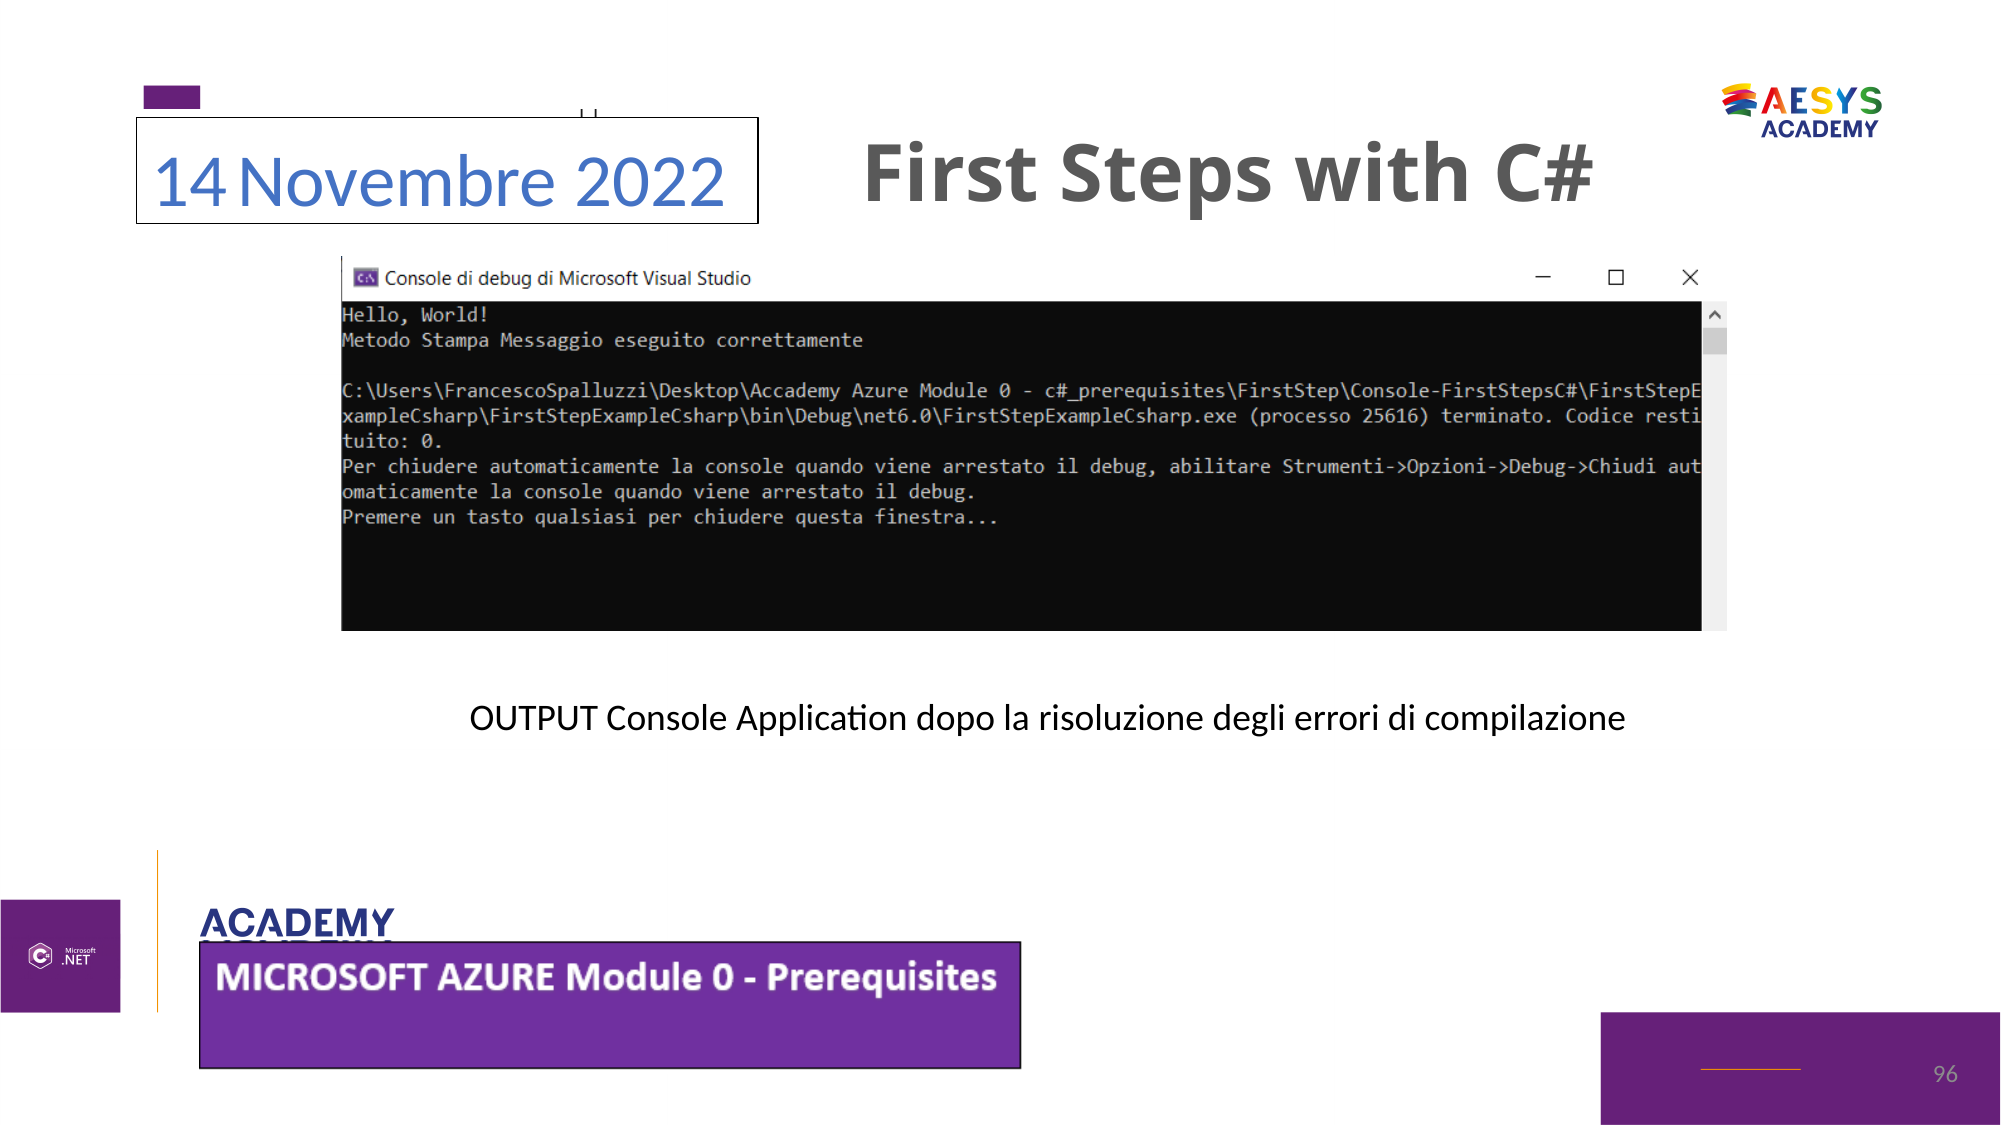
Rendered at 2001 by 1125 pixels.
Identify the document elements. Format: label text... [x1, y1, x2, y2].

slide_number 96 [1412, 1042, 1974, 1102]
picture [0, 0, 2001, 1125]
text_box First Steps with C# [846, 114, 2000, 225]
text_box OUTPUT Console Application dopo la risoluzione degli errori di compilazione [454, 685, 1643, 746]
text_box 14 Novembre 2022 [136, 117, 758, 224]
